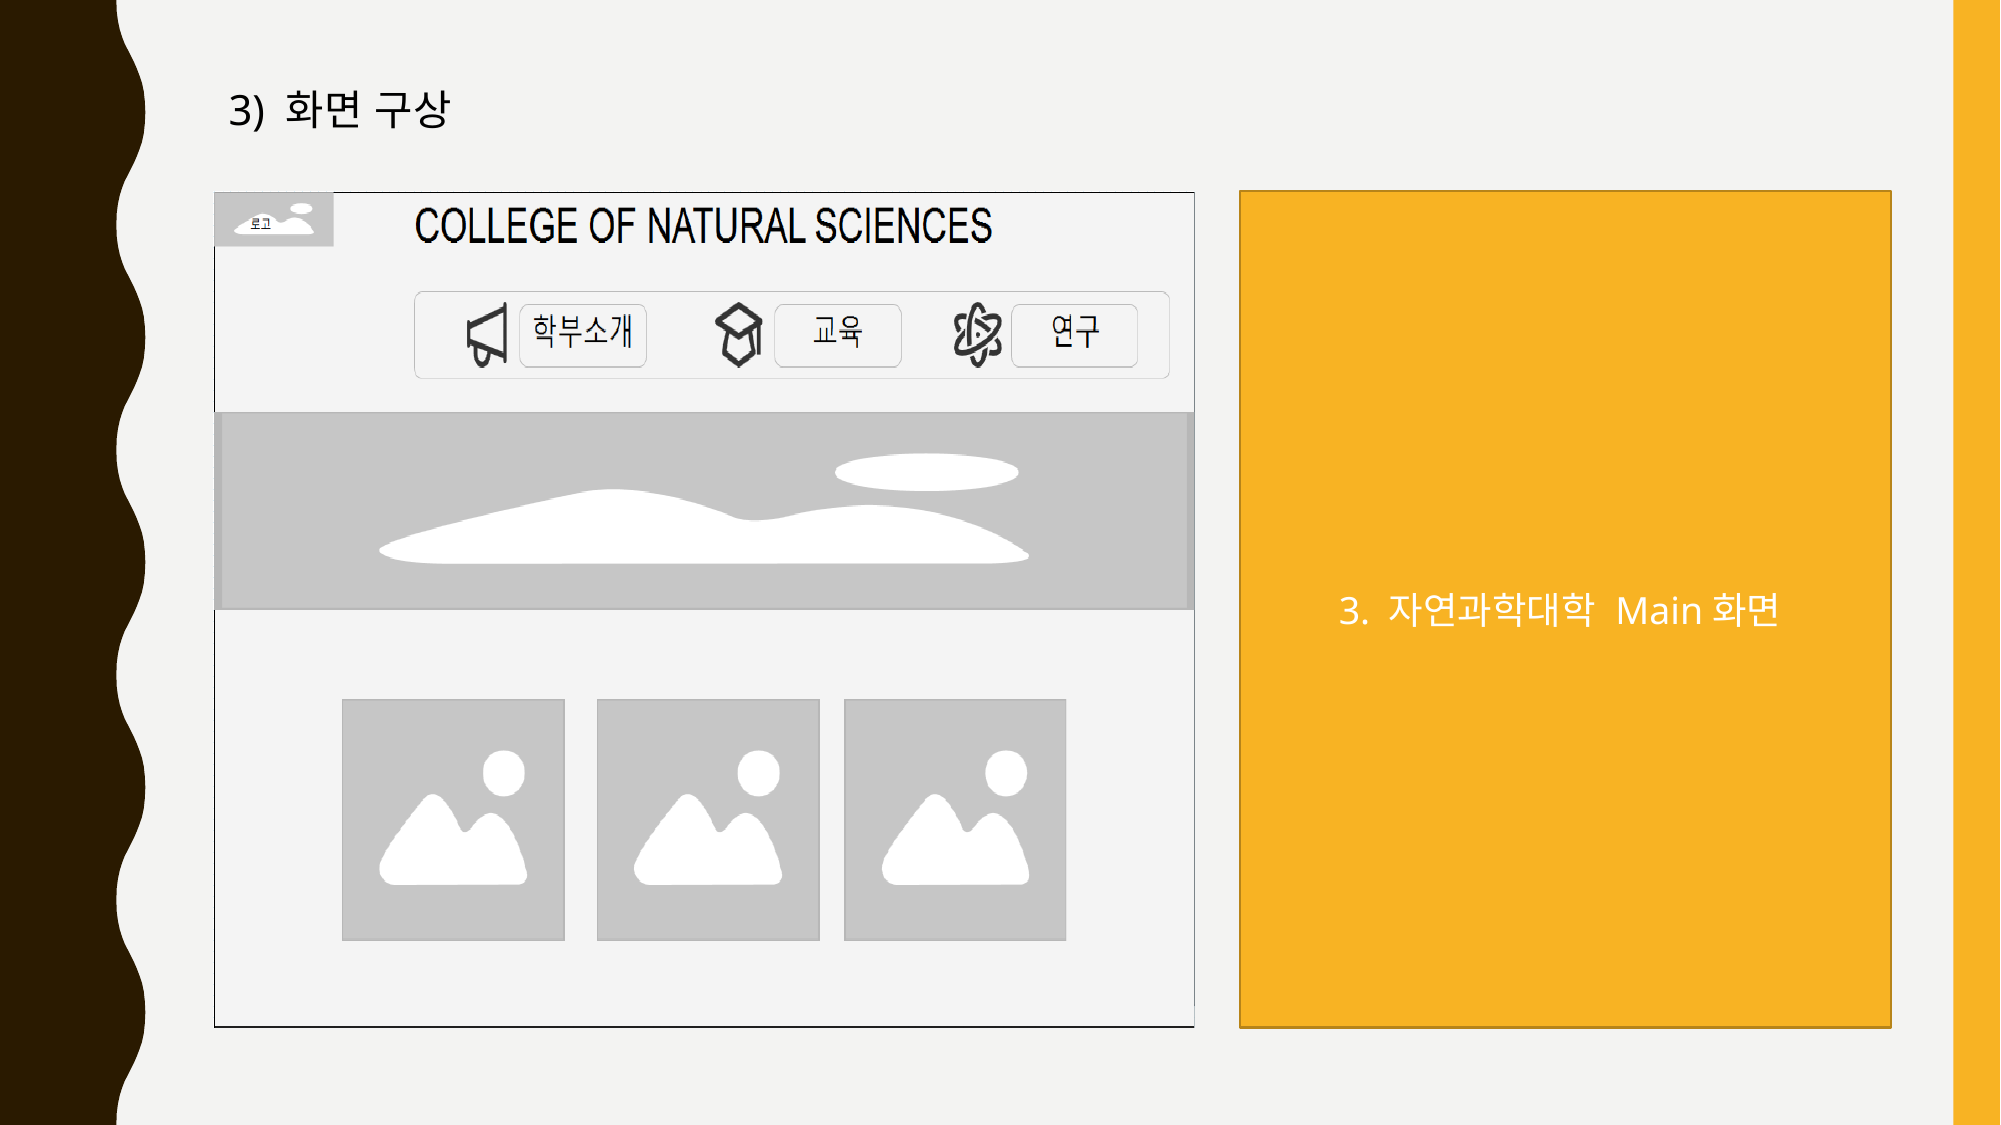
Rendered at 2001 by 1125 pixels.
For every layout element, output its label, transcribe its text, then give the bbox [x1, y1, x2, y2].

text_box 3. 자연과학대학 Main화면 [1239, 190, 1892, 1029]
picture [213, 191, 1195, 1028]
text_box 3) 화면 구상 [213, 75, 637, 141]
